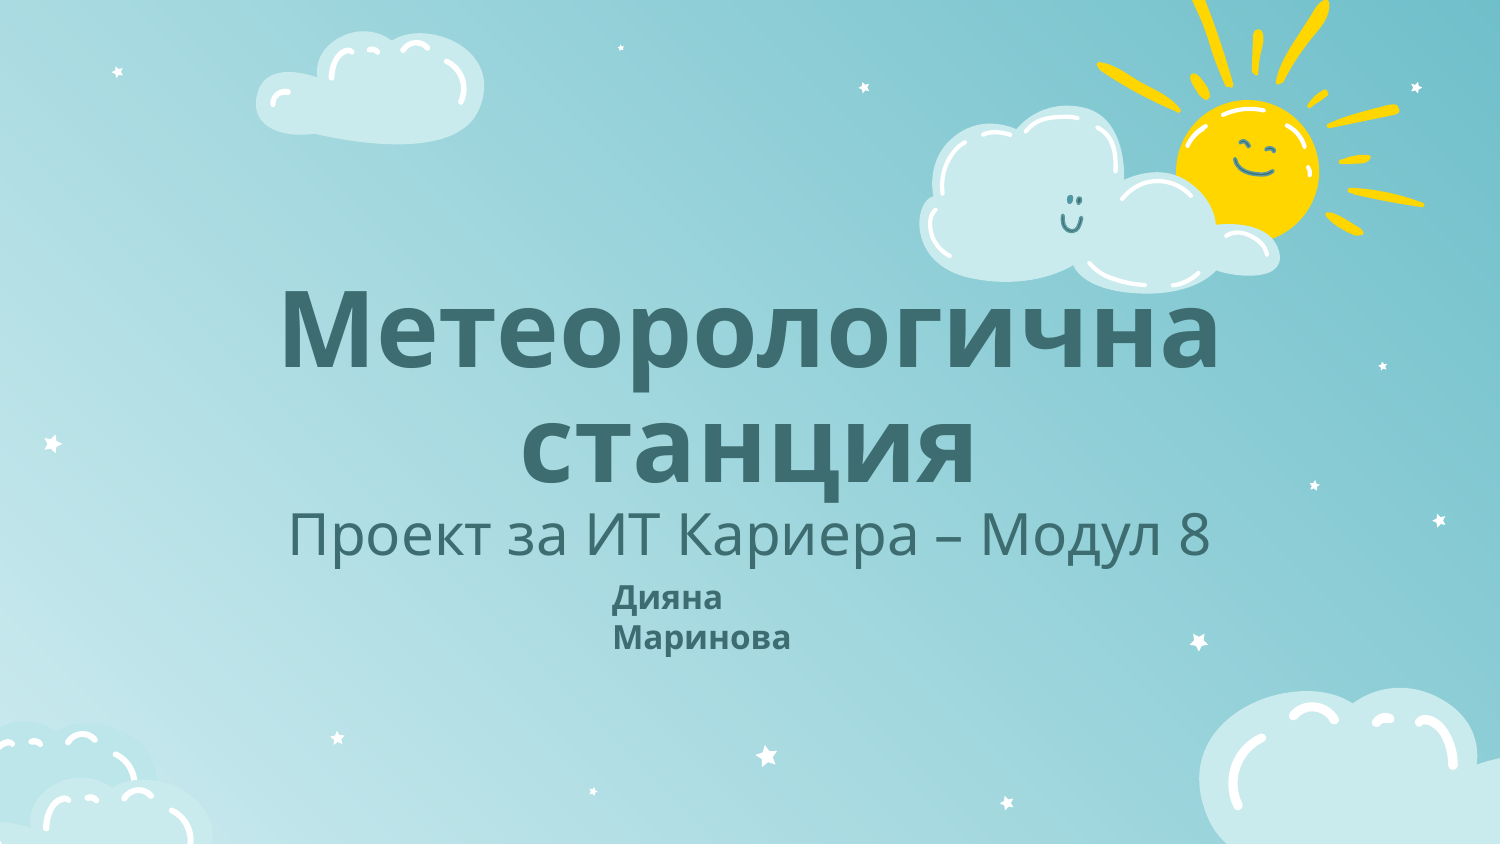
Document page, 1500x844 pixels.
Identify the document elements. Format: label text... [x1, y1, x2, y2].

text_box [330, 730, 345, 745]
text_box [1309, 480, 1320, 491]
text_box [1096, 0, 1426, 244]
title Метеорологична станция Проект за ИТ Кариера – Модул 8 [177, 252, 1323, 592]
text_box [905, 105, 1286, 294]
text_box Дияна Маринова [597, 589, 903, 643]
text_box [248, 30, 500, 145]
text_box [1189, 633, 1209, 652]
